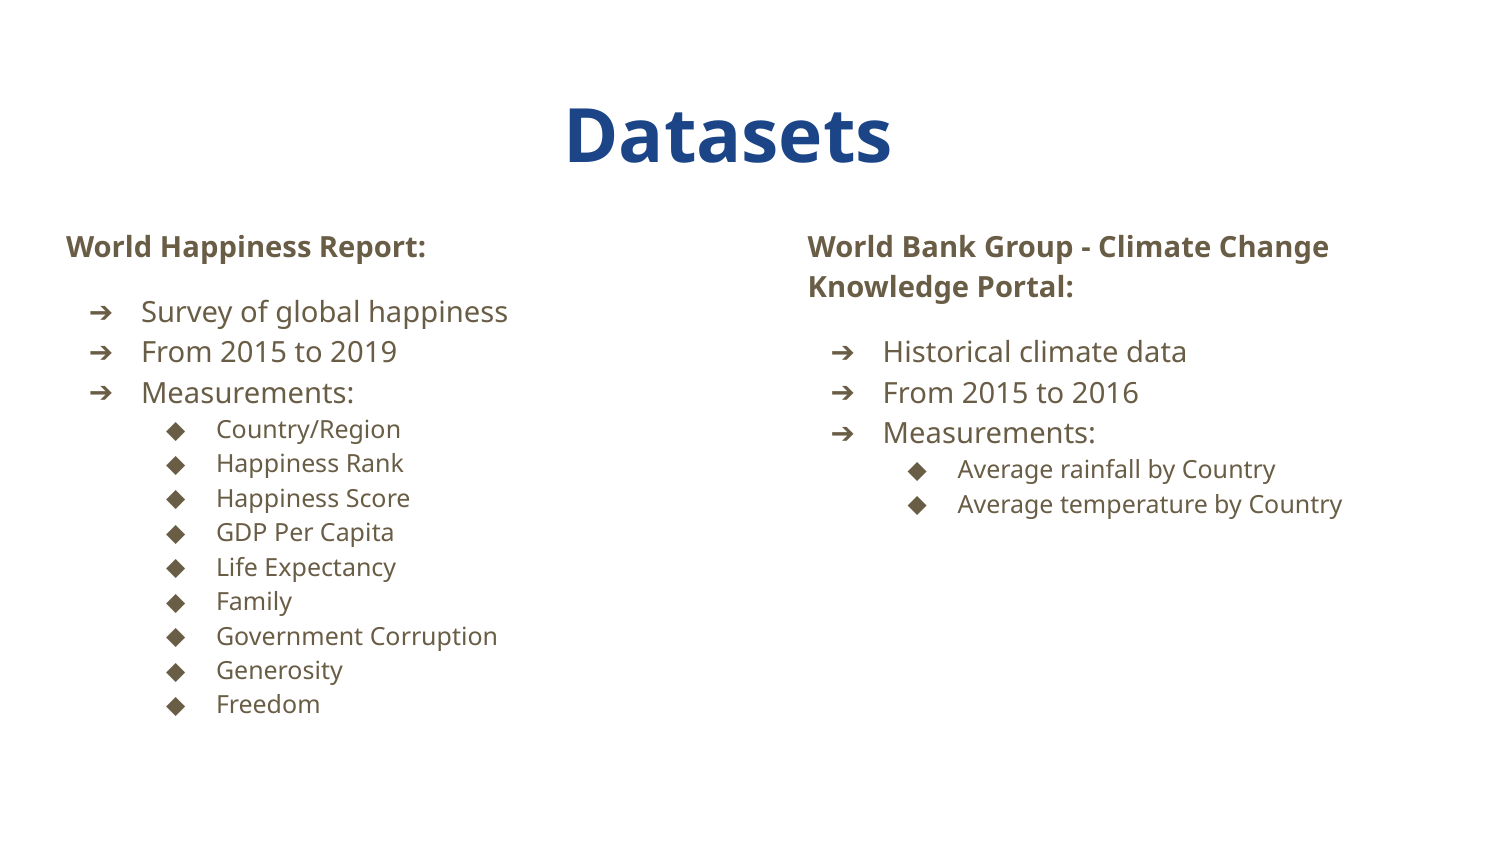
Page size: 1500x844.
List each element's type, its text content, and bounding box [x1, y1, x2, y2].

list World Bank Group - Climate Change Knowledge Portal: Historical climate data From 2015 to 2016 Measurements: Average rainfall by Country Average temperature by Country [792, 207, 1449, 750]
list World Happiness Report: Survey of global happiness From 2015 to 2019 Measurements: Country/Region Happiness Rank Happiness Score GDP Per Capita Life Expectancy Family Government Corruption Generosity Freedom [51, 207, 708, 750]
title Datasets [481, 72, 975, 189]
